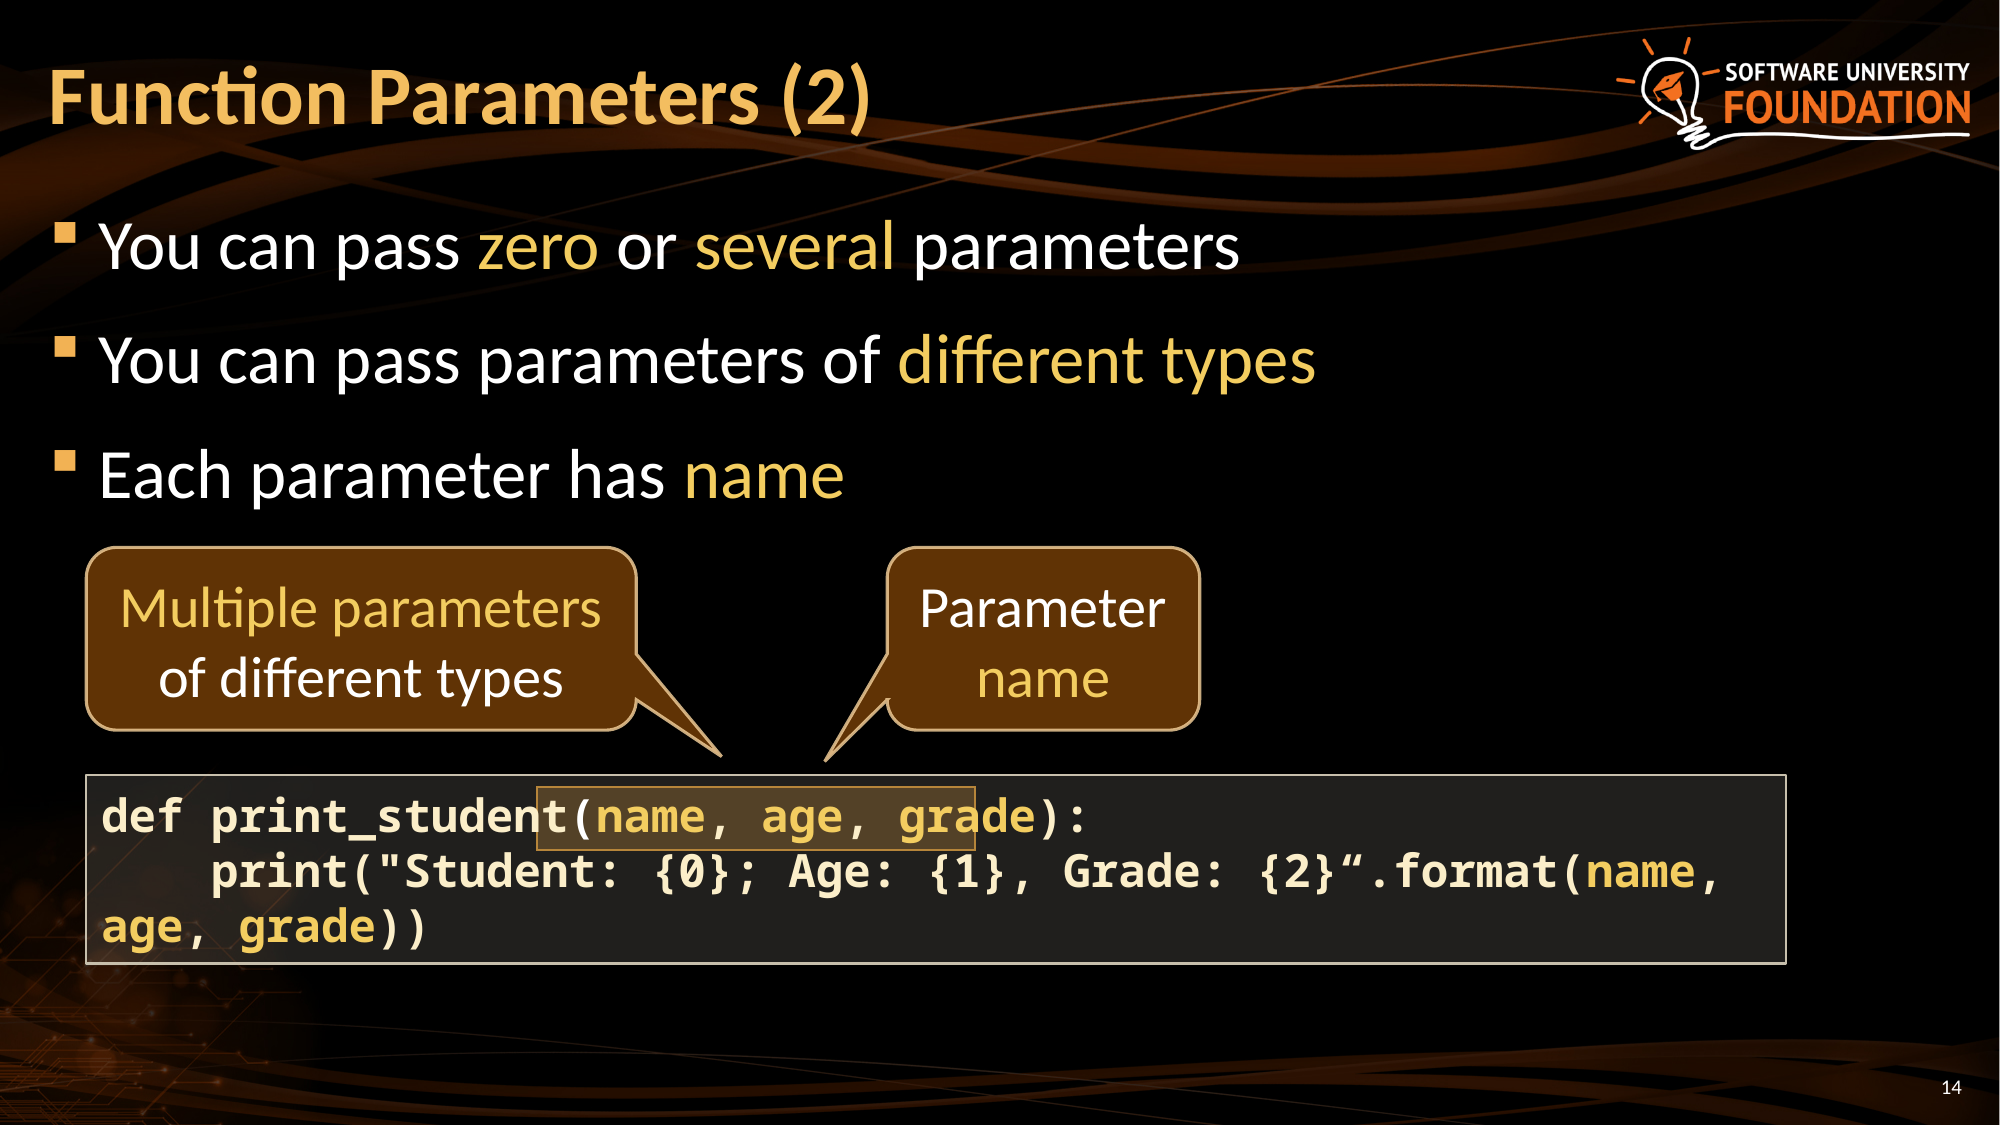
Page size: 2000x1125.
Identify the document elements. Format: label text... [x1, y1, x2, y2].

title Function Parameters (2) [30, 6, 1602, 189]
slide_number 14 [1897, 1070, 1968, 1103]
picture [0, 0, 2000, 1125]
list You can pass zero or several parameters You can pass parameters of different types Each parameter has name [31, 188, 1968, 1103]
text_box def print_student(name, age, grade): print("Student: {0}; Age: {1}, Grade: {2}“.format(name, age, grade)) [86, 774, 1787, 964]
text_box Parameter name [823, 546, 1201, 763]
text_box Multiple parameters of different types [85, 546, 723, 758]
